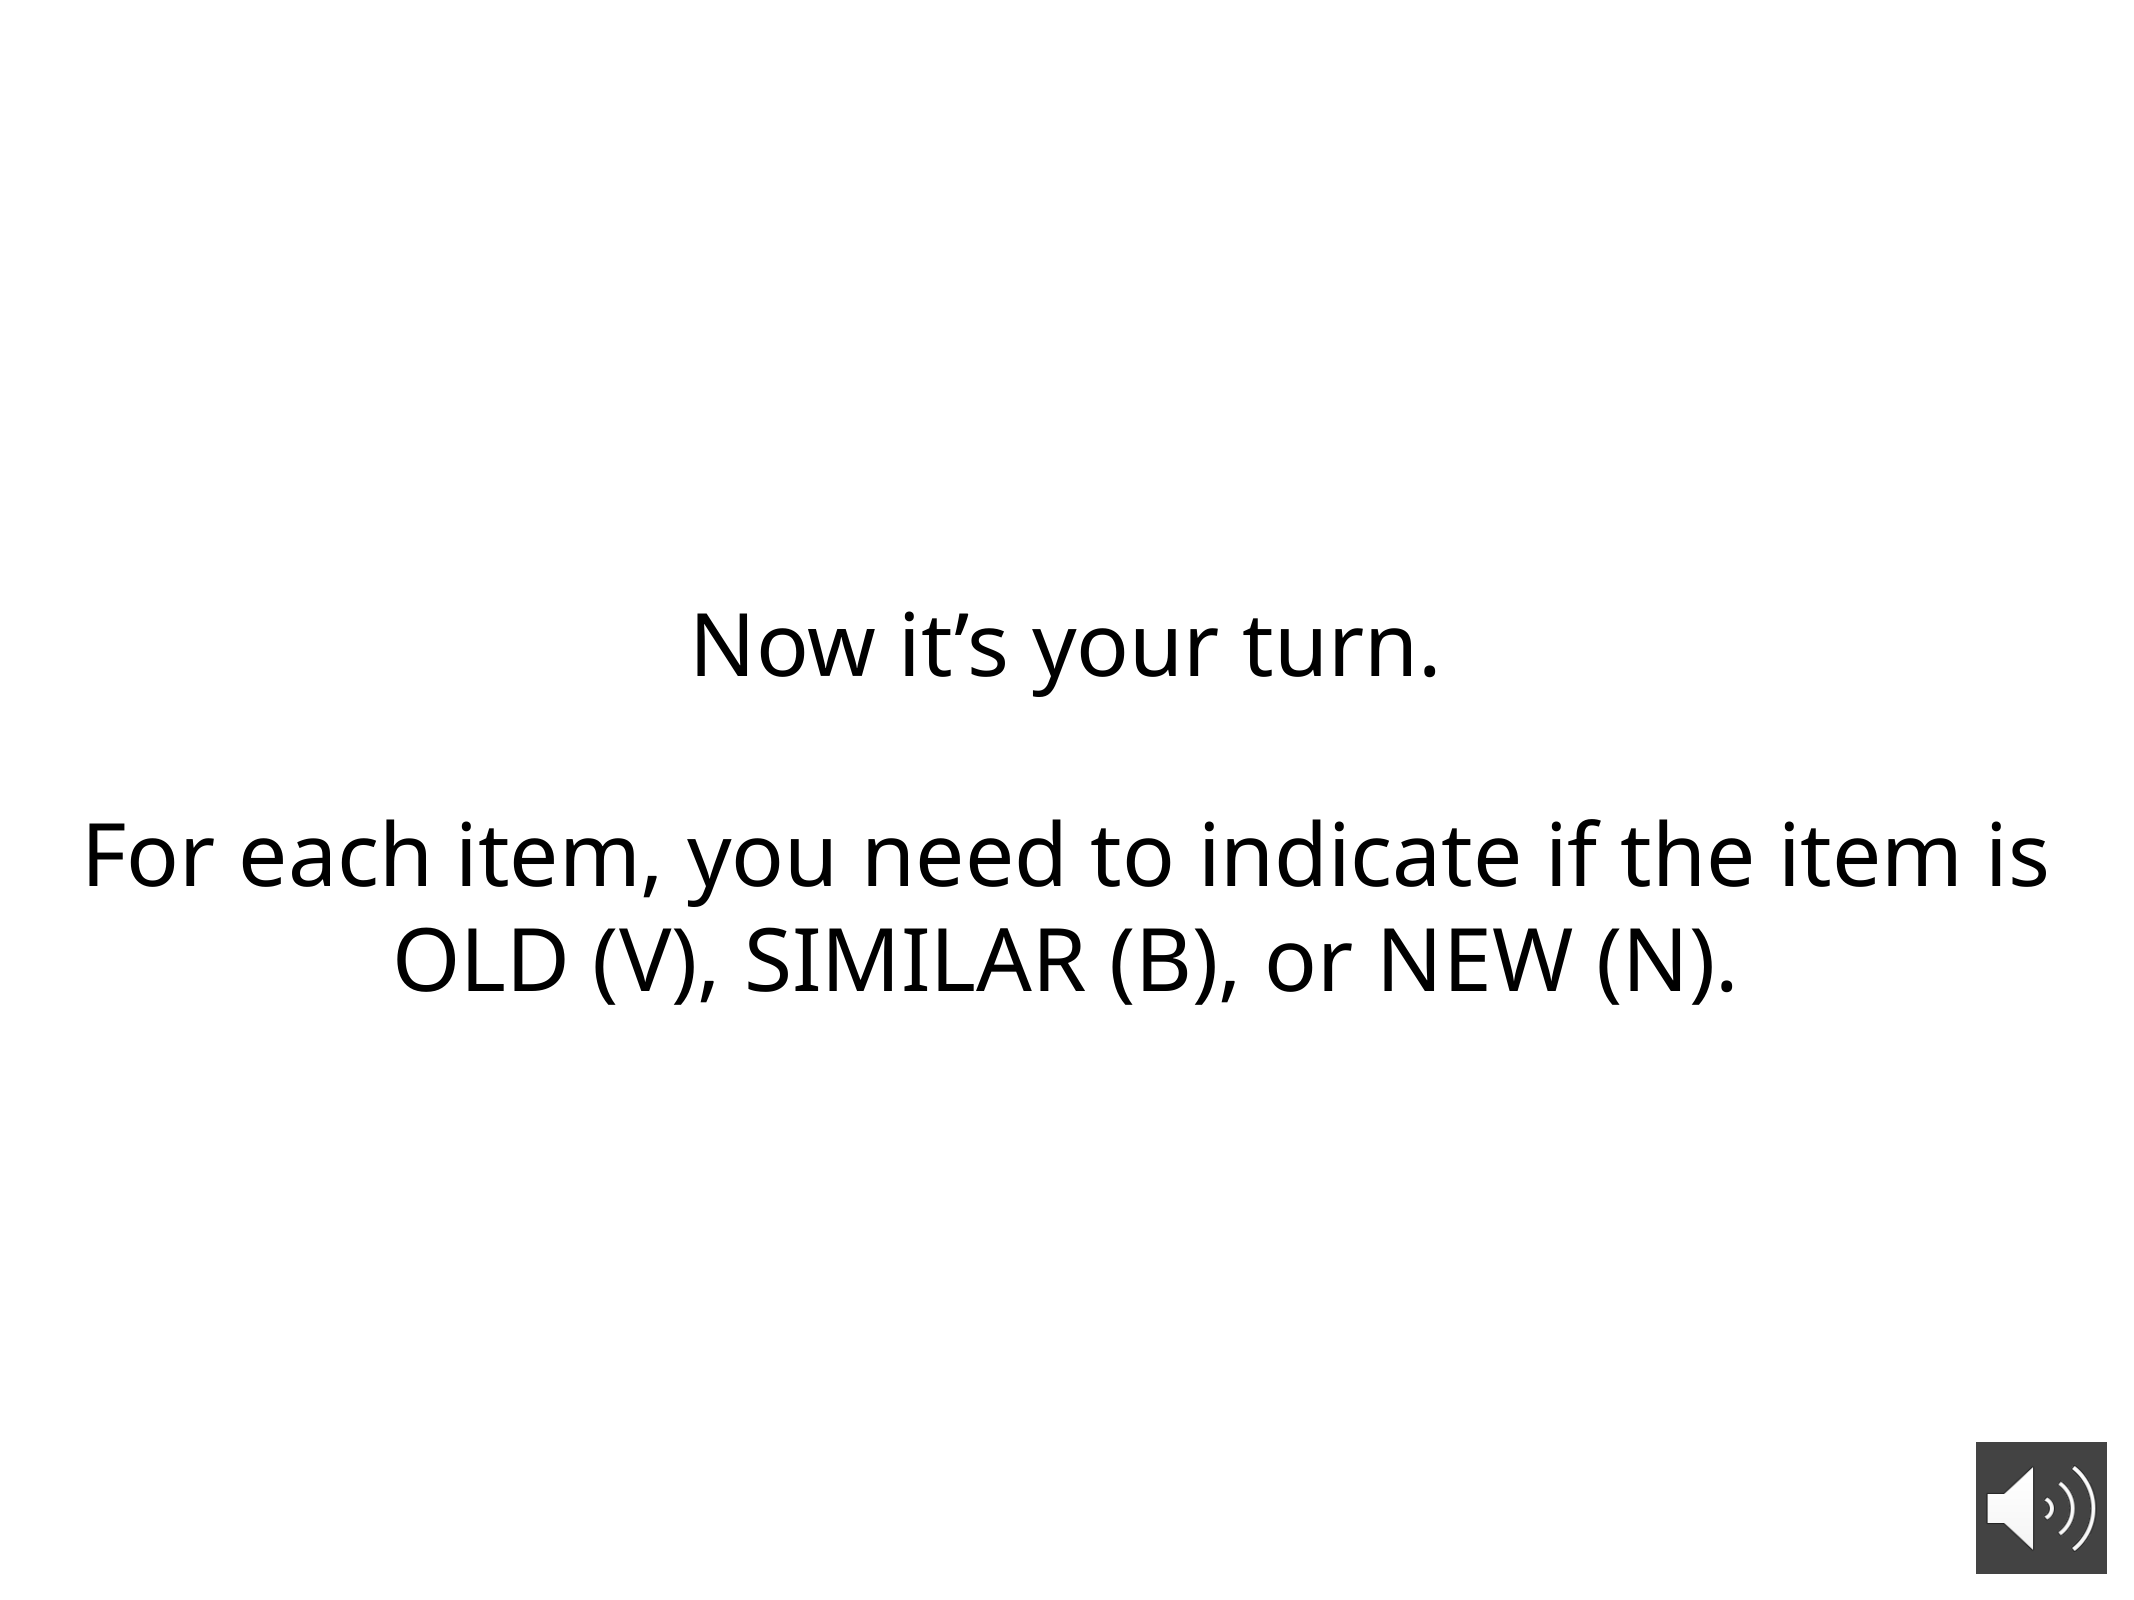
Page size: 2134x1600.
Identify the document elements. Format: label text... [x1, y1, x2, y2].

picture [1974, 1441, 2109, 1576]
text_box Now it’s your turn. For each item, you need to indicate if the item is OLD (V), SIMILAR (B), or NEW (N). [0, 580, 2132, 1018]
